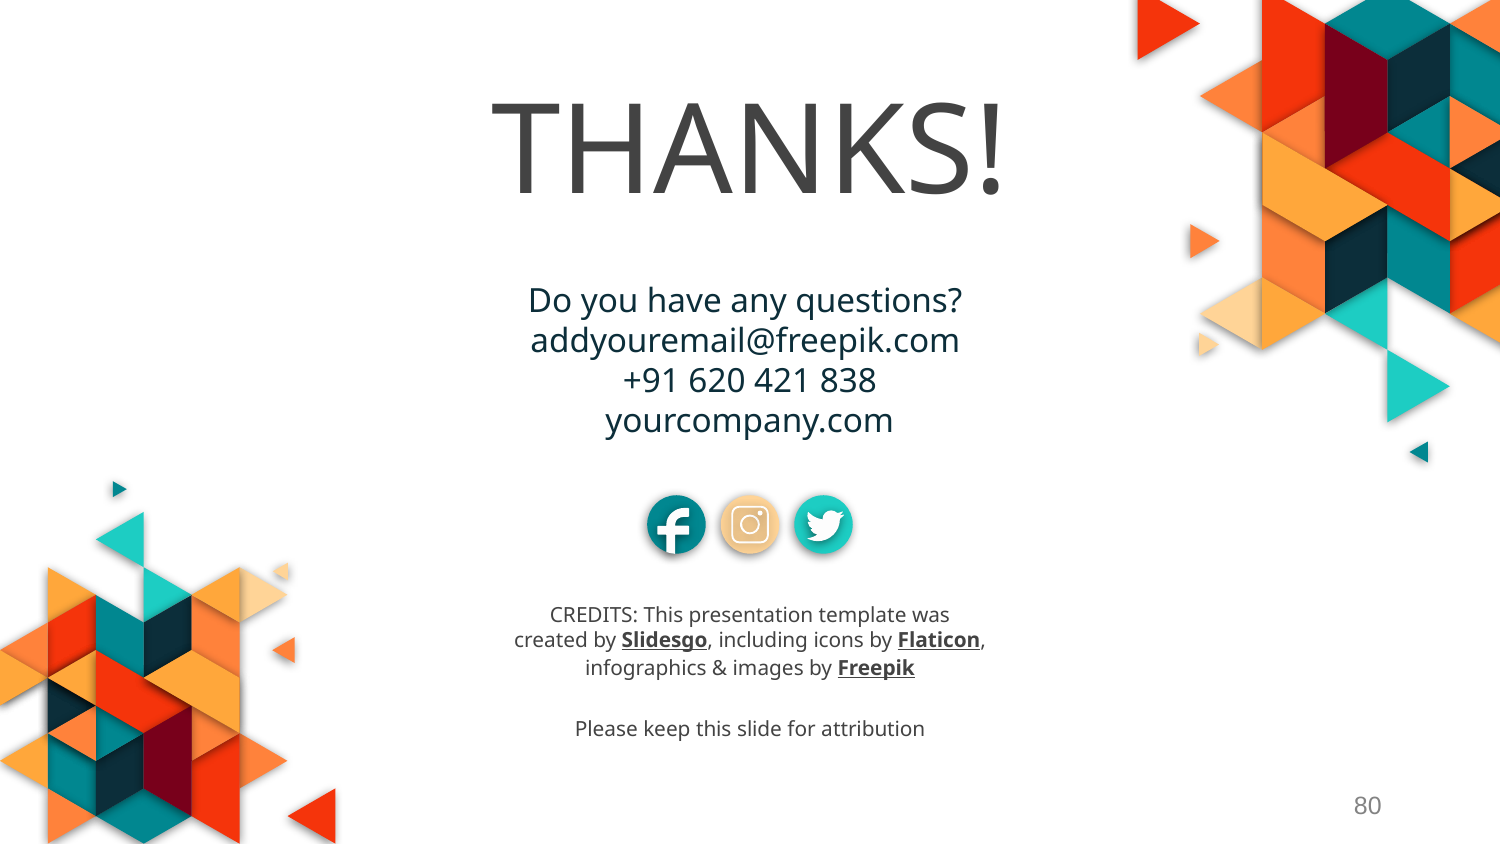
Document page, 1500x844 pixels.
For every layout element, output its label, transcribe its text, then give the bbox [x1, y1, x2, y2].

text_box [677, 507, 694, 554]
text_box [731, 505, 770, 544]
text_box [794, 495, 853, 554]
text_box [807, 510, 845, 542]
text_box Please keep this slide for attribution [411, 700, 1089, 756]
title THANKS! [454, 88, 1046, 227]
slide_number 80 [1059, 782, 1397, 828]
subtitle Do you have any questions? addyouremail@freepik.com +91 620 421 838 yourcompany.com [447, 264, 1053, 432]
text_box [647, 495, 706, 553]
text_box [720, 495, 780, 542]
text_box [657, 507, 690, 554]
text_box [802, 508, 848, 550]
